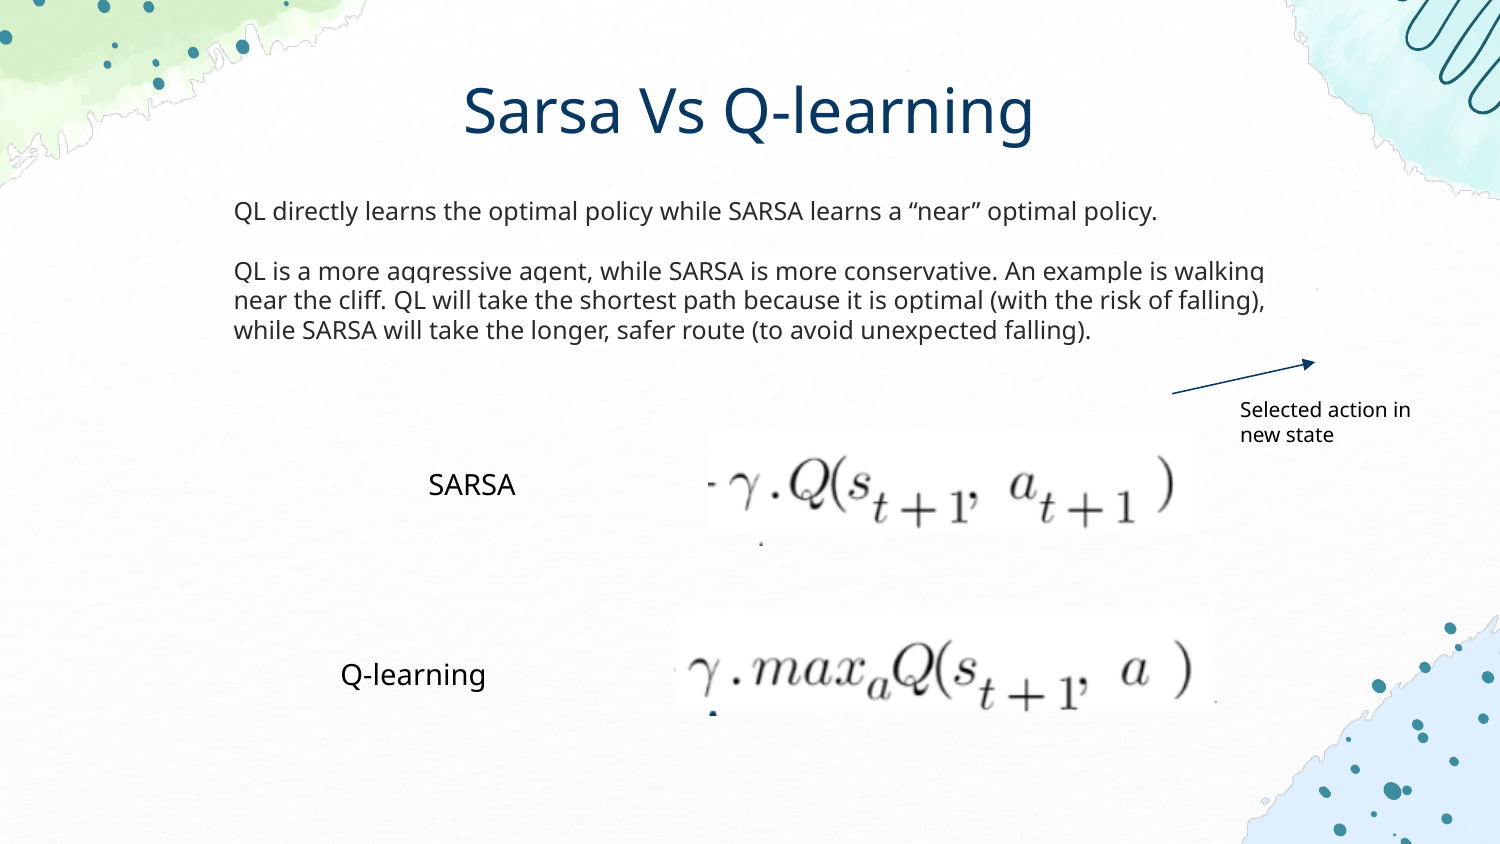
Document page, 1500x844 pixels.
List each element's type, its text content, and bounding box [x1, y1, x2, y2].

picture [1268, 0, 1500, 290]
picture [1443, 0, 1500, 81]
picture [1408, 0, 1456, 48]
picture [1472, 62, 1500, 111]
text_box QL directly learns the optimal policy while SARSA learns a “near” optimal policy. QL is a more aggressive agent, while SARSA is more conservative. An example is walking near the cliff. QL will take the shortest path because it is optimal (with the risk of falling), while SARSA will take the longer, safer route (to avoid unexpected falling). [218, 180, 1329, 360]
text_box Selected action in new state [1225, 381, 1456, 462]
text_box Q-learning [325, 641, 582, 707]
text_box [1171, 361, 1316, 394]
text_box SARSA [413, 451, 567, 517]
title Sarsa Vs Q-learning [120, 61, 1380, 156]
picture [0, 0, 1500, 844]
